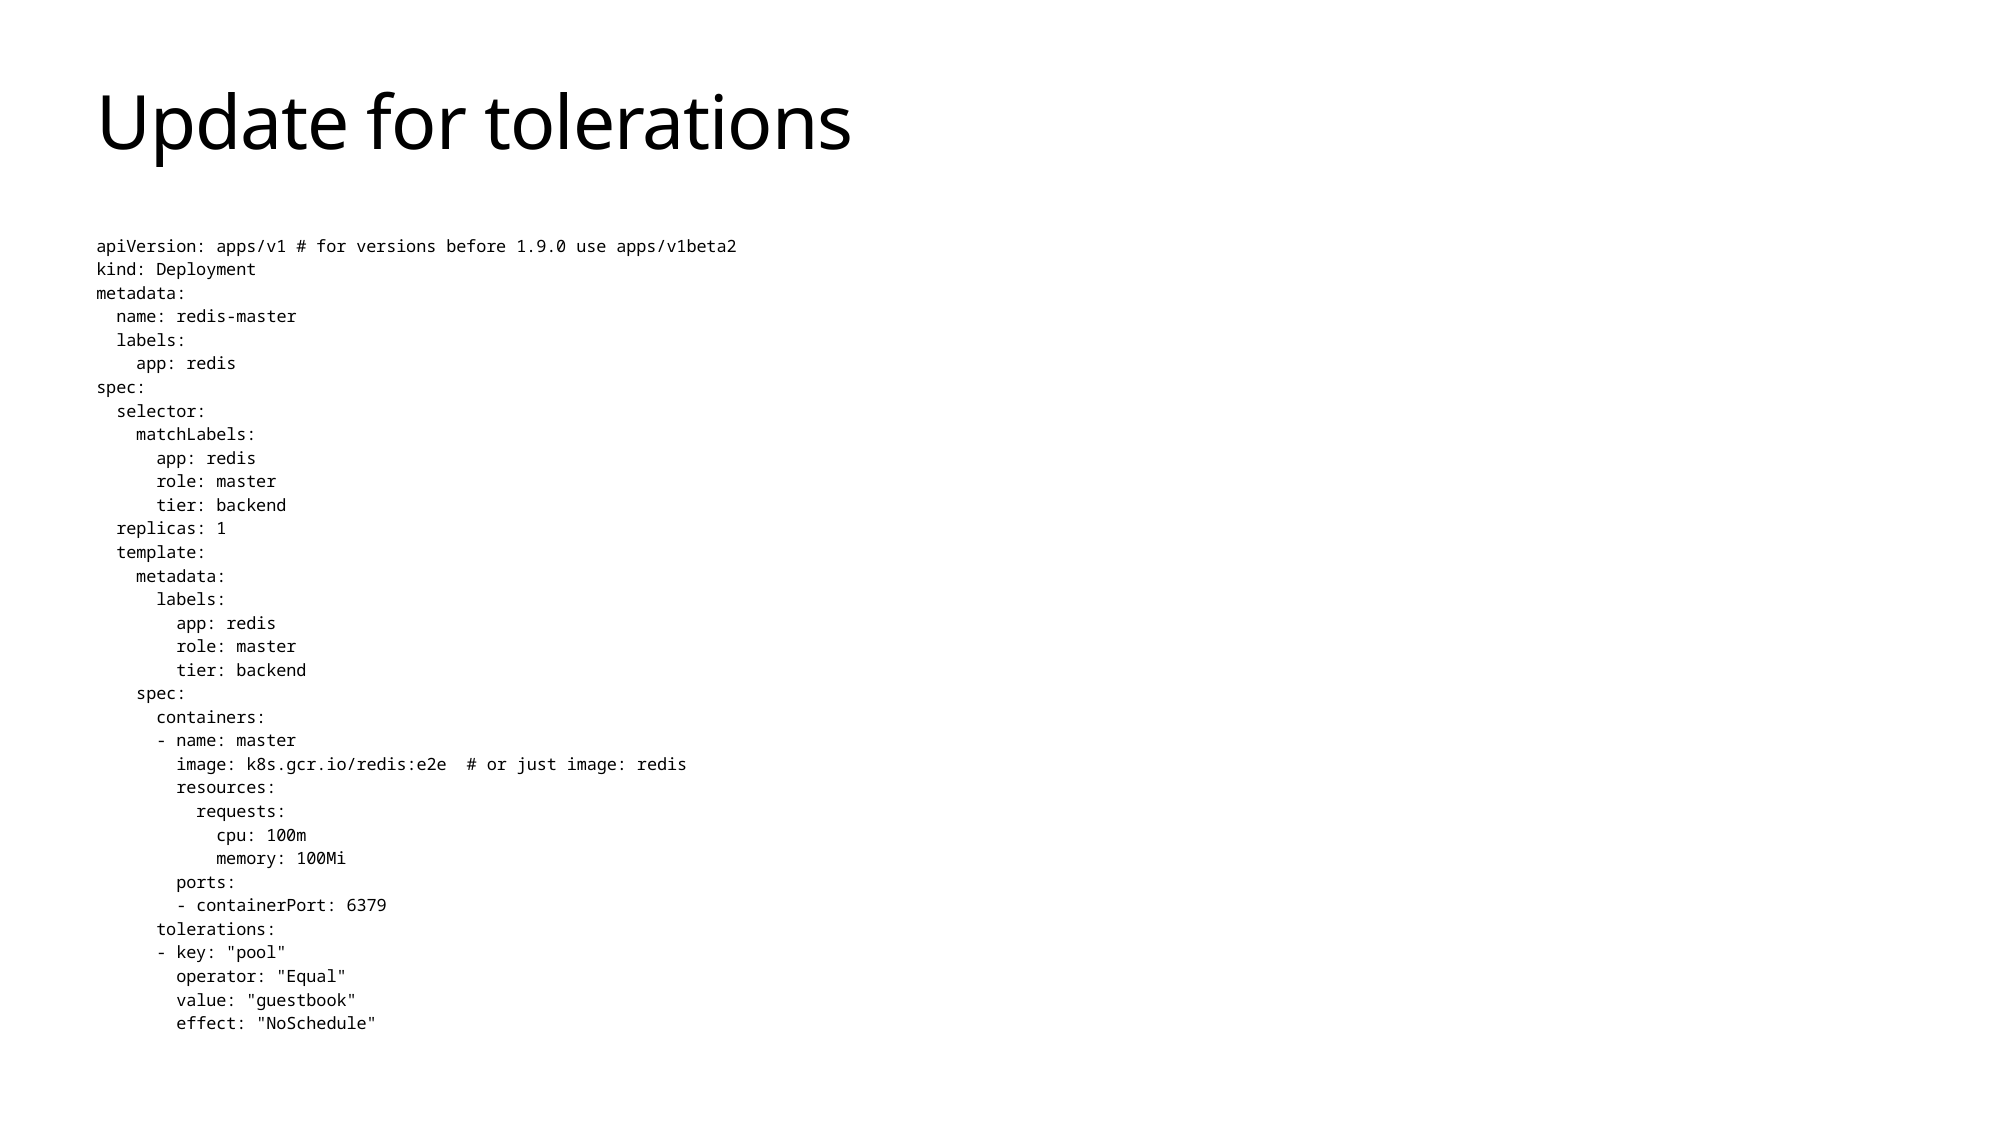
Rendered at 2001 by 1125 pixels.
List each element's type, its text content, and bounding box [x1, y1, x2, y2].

title Update for tolerations [96, 75, 1904, 166]
list apiVersion: apps/v1 # for versions before 1.9.0 use apps/v1beta2 kind: Deployment metadata: name: redis-master labels: app: redis spec: selector: matchLabels: app: redis role: master tier: backend replicas: 1 template: metadata: labels: app: redis role: master tier: backend spec: containers: - name: master image: k8s.gcr.io/redis:e2e # or just image: redis resources: requests: cpu: 100m memory: 100Mi ports: - containerPort: 6379 tolerations: - key: "pool" operator: "Equal" value: "guestbook" effect: "NoSchedule" [96, 235, 1904, 1050]
